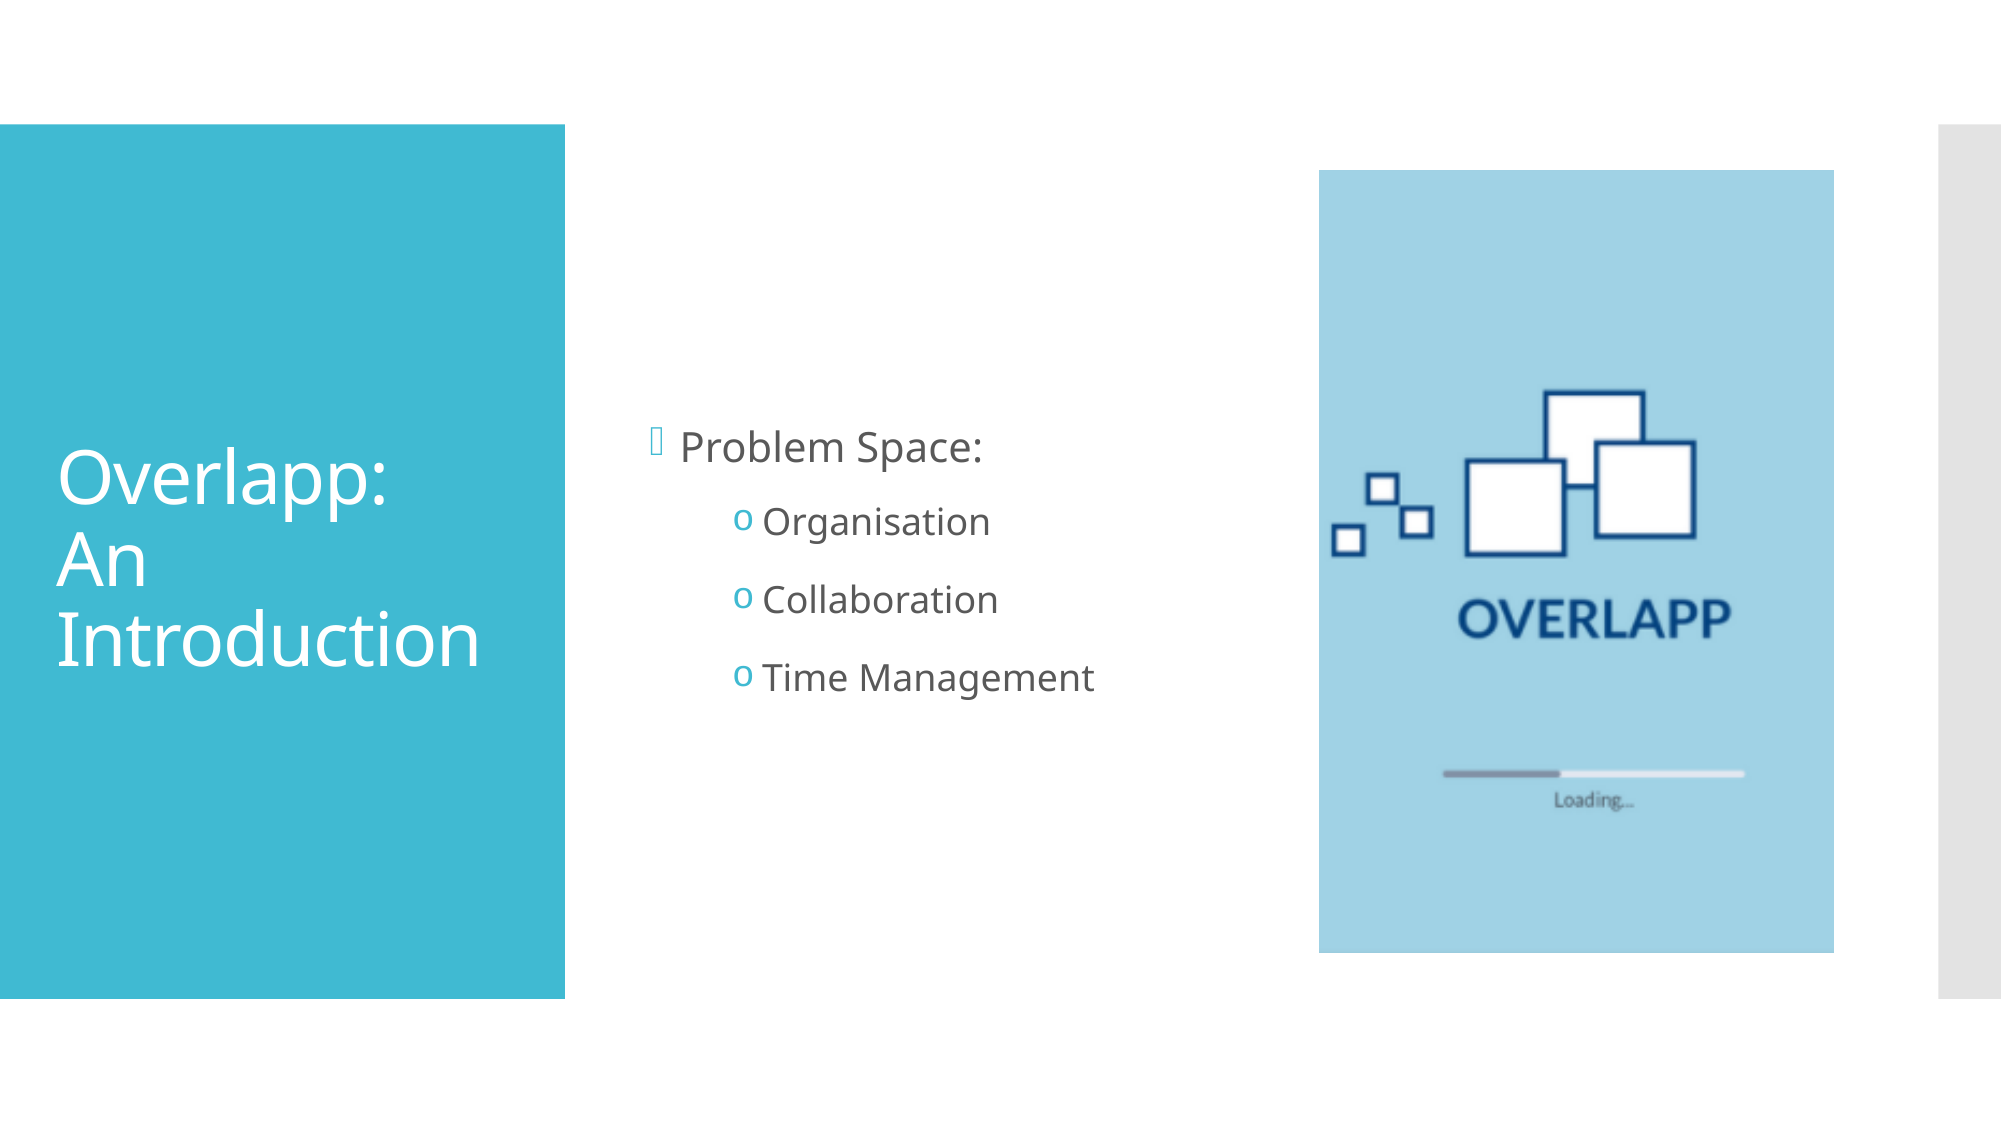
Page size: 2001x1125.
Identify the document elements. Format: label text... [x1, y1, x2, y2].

list Problem Space: Organisation Collaboration Time Management [634, 142, 1205, 983]
title Overlapp: An Introduction [41, 184, 540, 940]
picture [1318, 170, 1835, 953]
